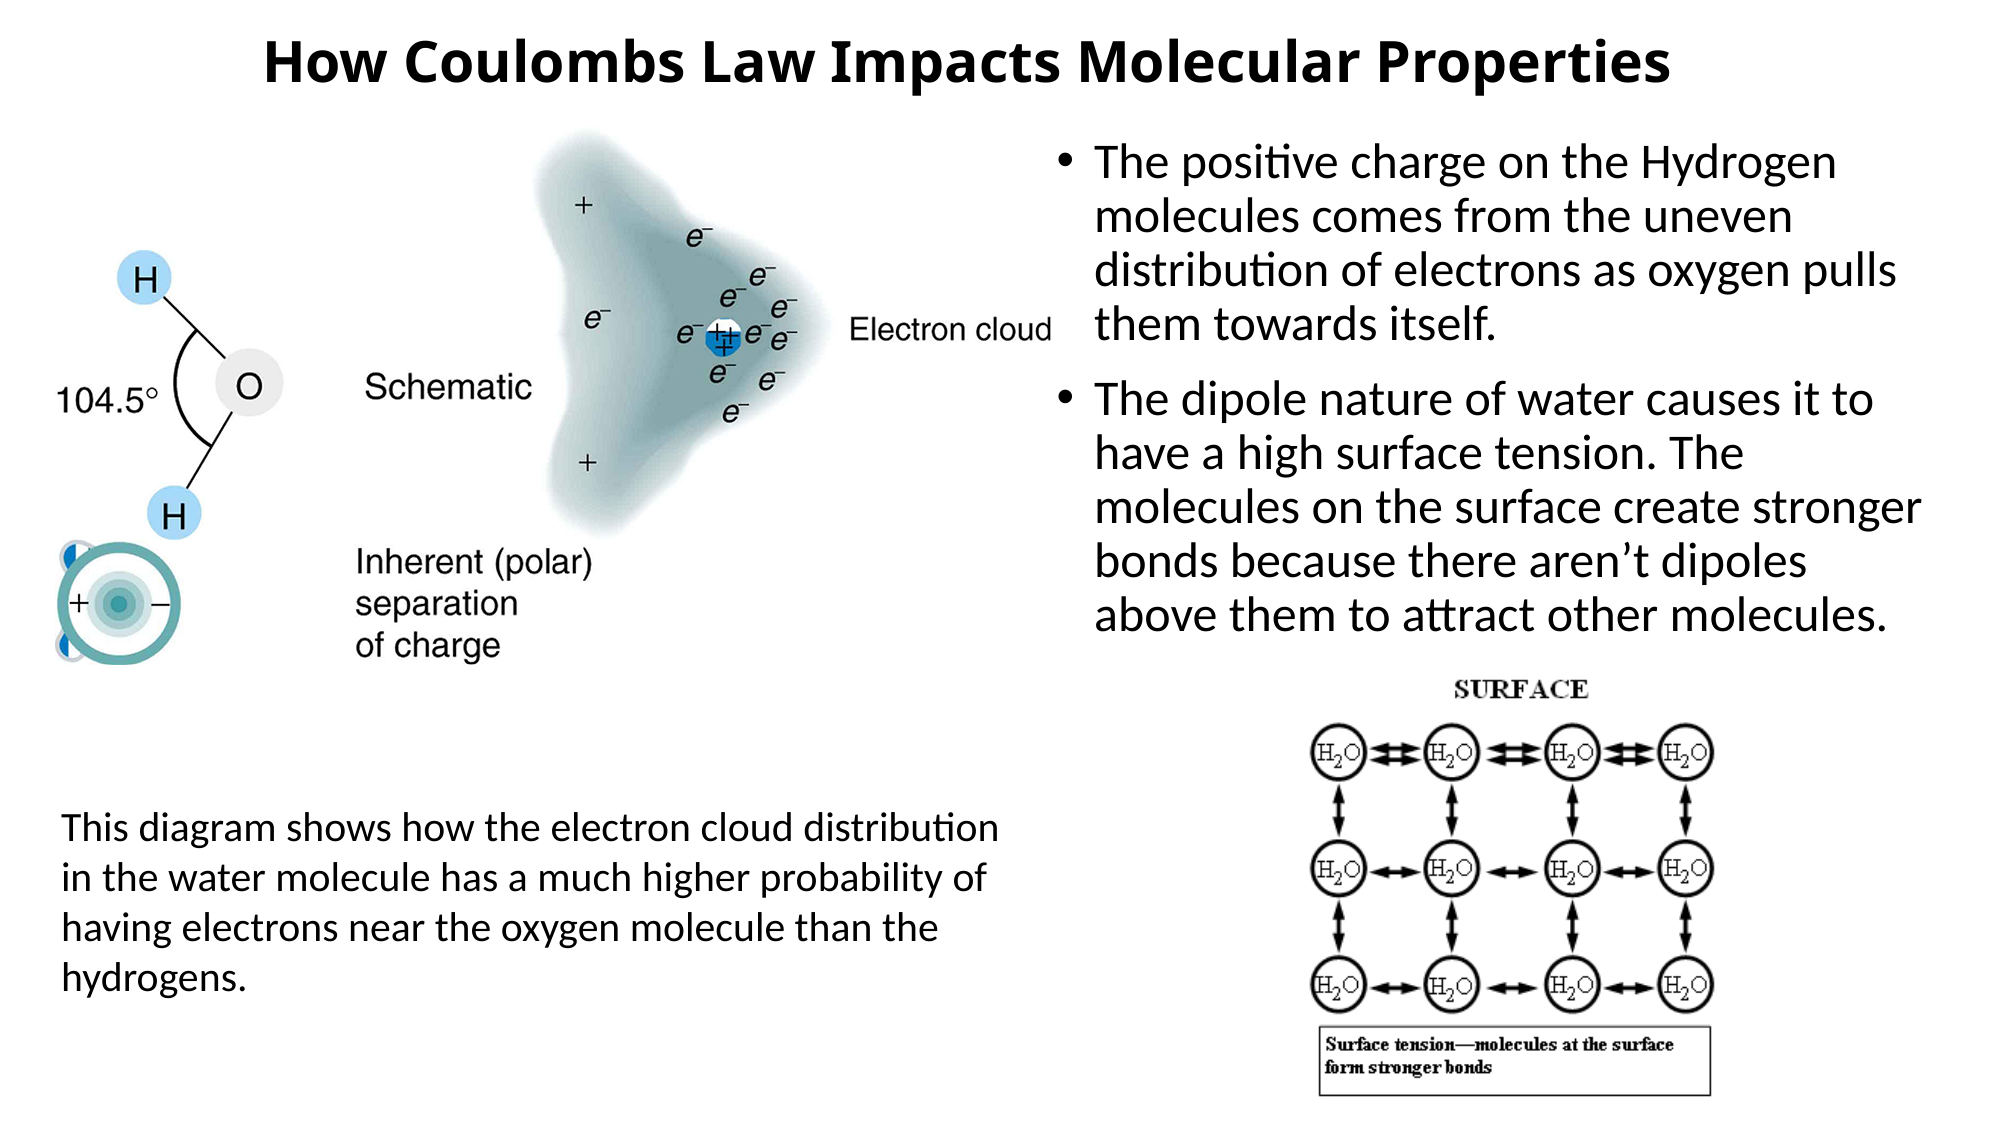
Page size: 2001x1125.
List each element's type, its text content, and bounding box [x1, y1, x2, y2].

list The positive charge on the Hydrogen molecules comes from the uneven distribution of electrons as oxygen pulls them towards itself. The dipole nature of water causes it to have a high surface tension. The molecules on the surface create stronger bonds because there aren’t dipoles above them to attract other molecules. [1041, 127, 1954, 1081]
title How Coulombs Law Impacts Molecular Properties [247, 0, 1753, 127]
text_box This diagram shows how the electron cloud distribution in the water molecule has a much higher probability of having electrons near the oxygen molecule than the hydrogens. [46, 792, 1042, 1008]
picture [55, 127, 1051, 665]
picture [1301, 665, 1728, 1104]
